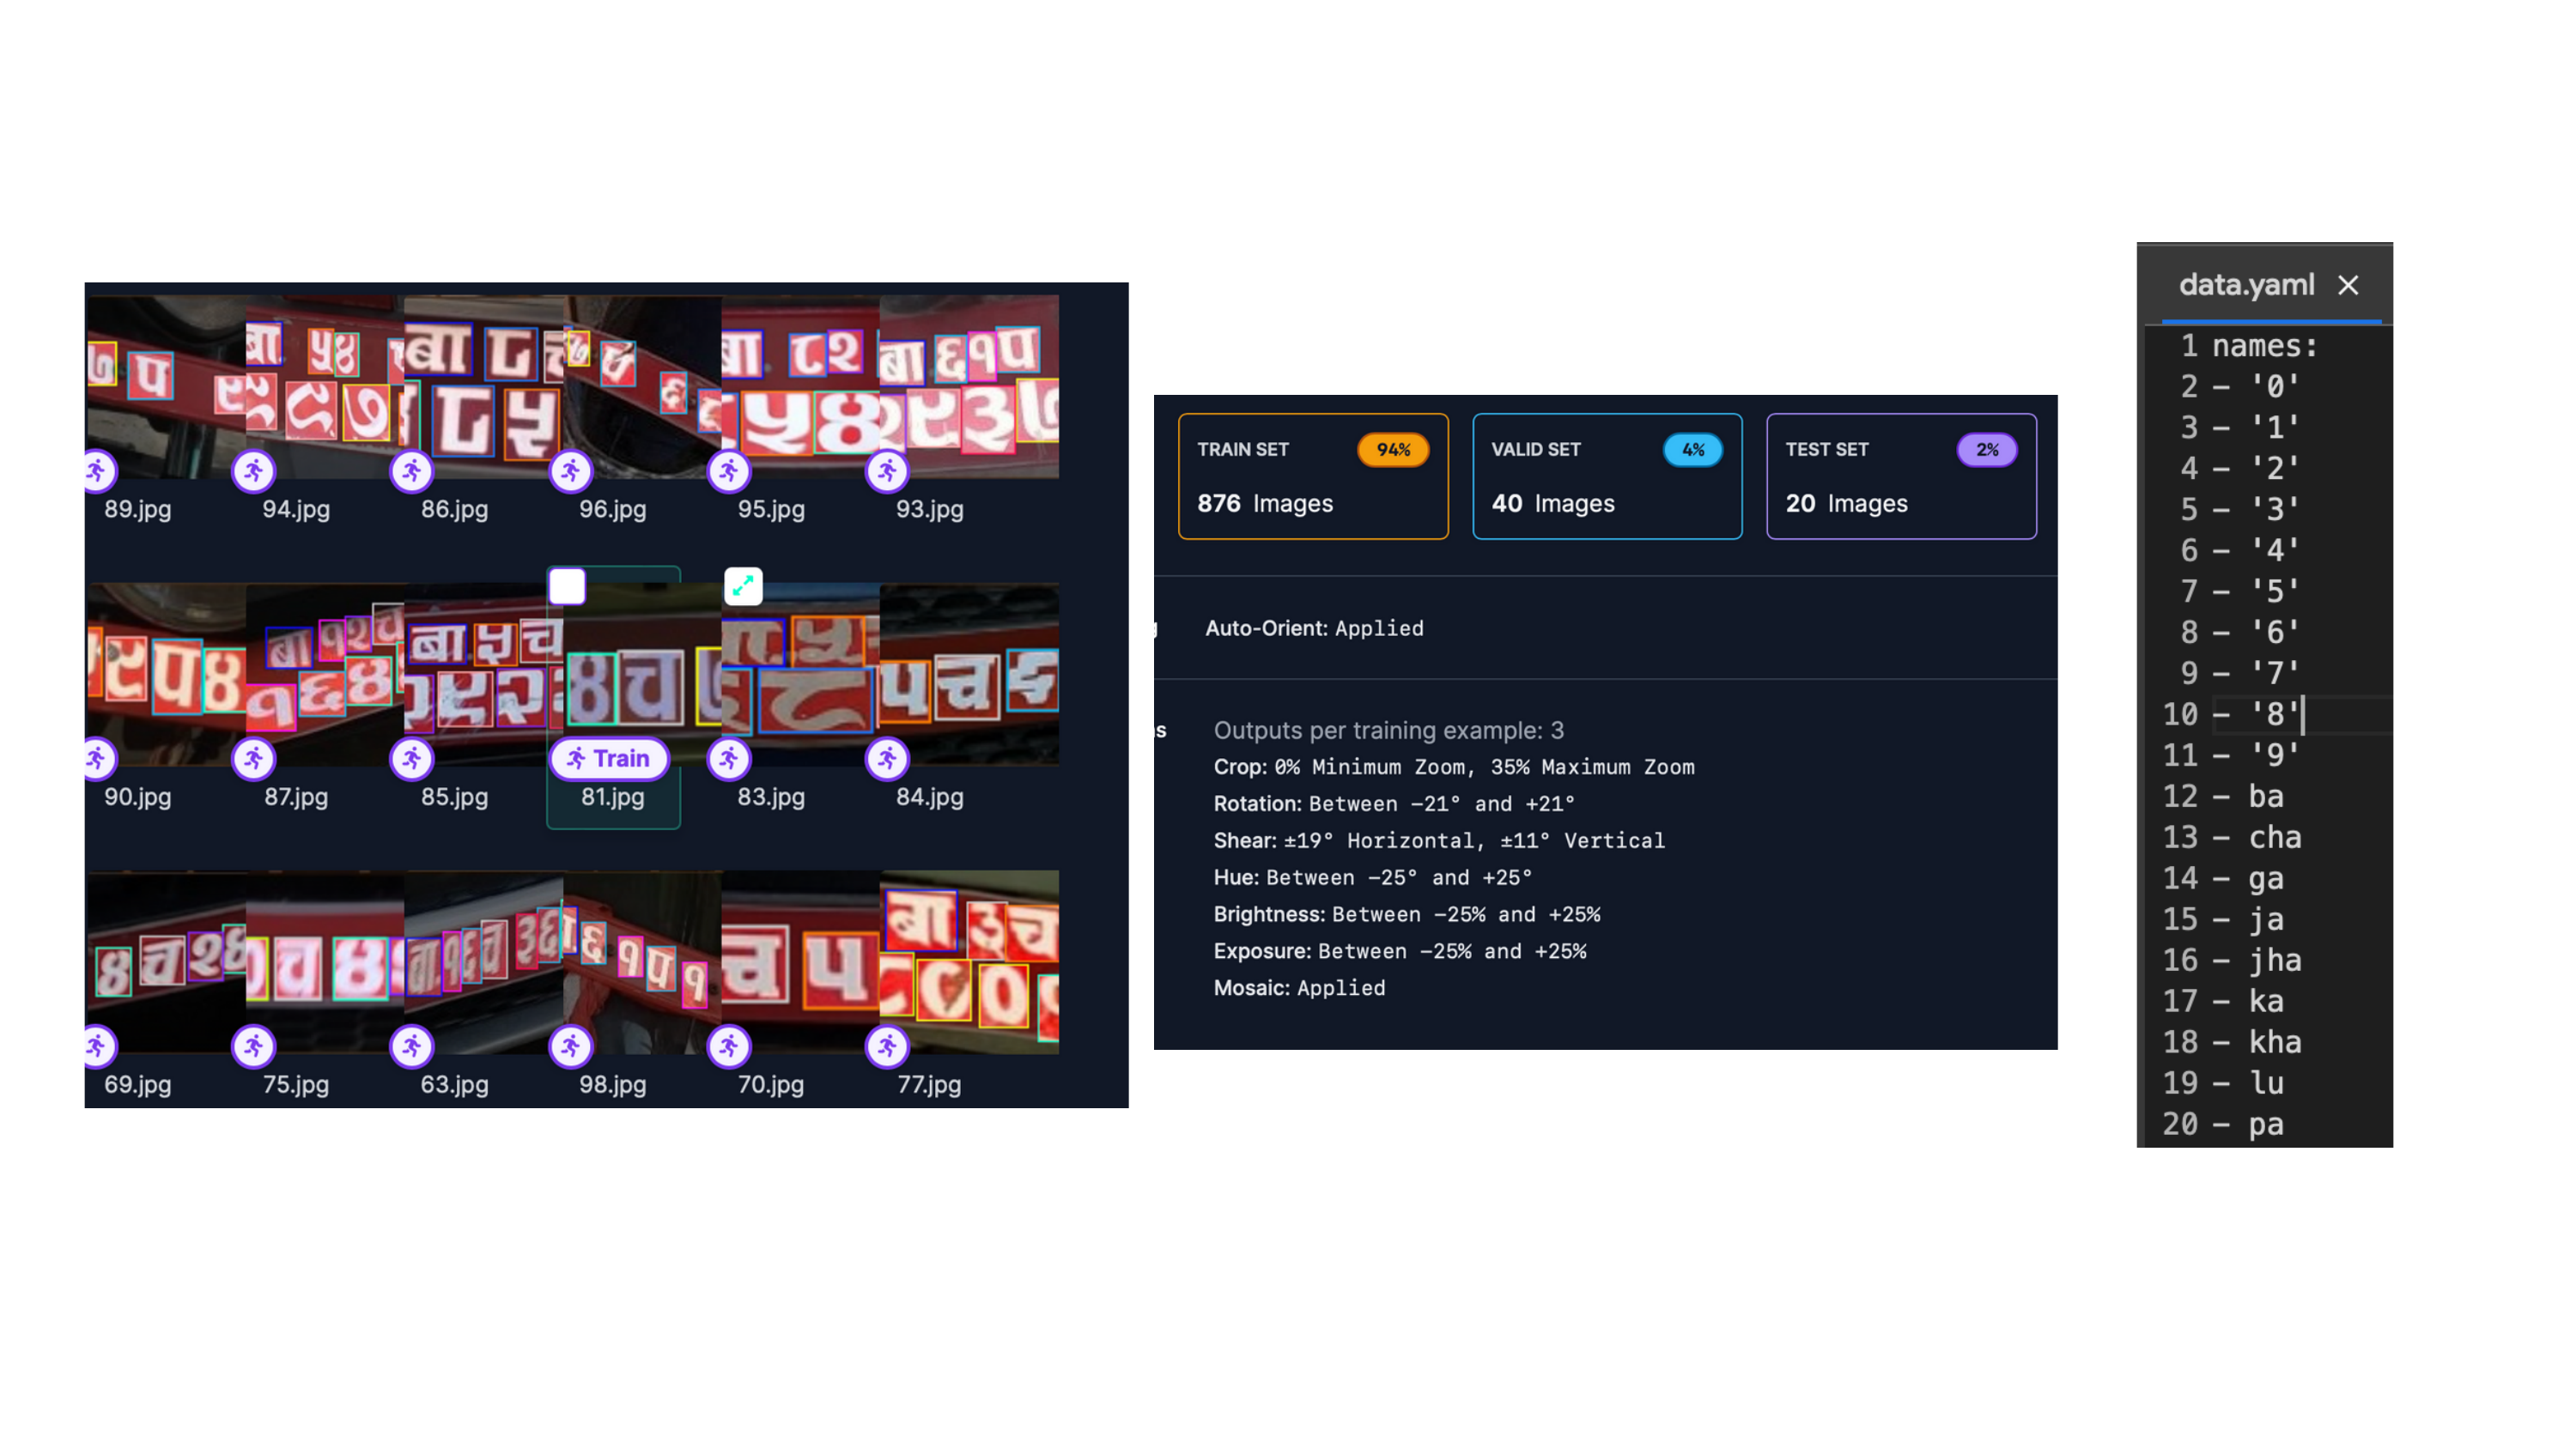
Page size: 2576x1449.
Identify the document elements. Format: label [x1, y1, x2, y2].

text_box [84, 282, 1129, 1108]
text_box [2136, 242, 2394, 1149]
text_box [1153, 395, 2058, 1050]
